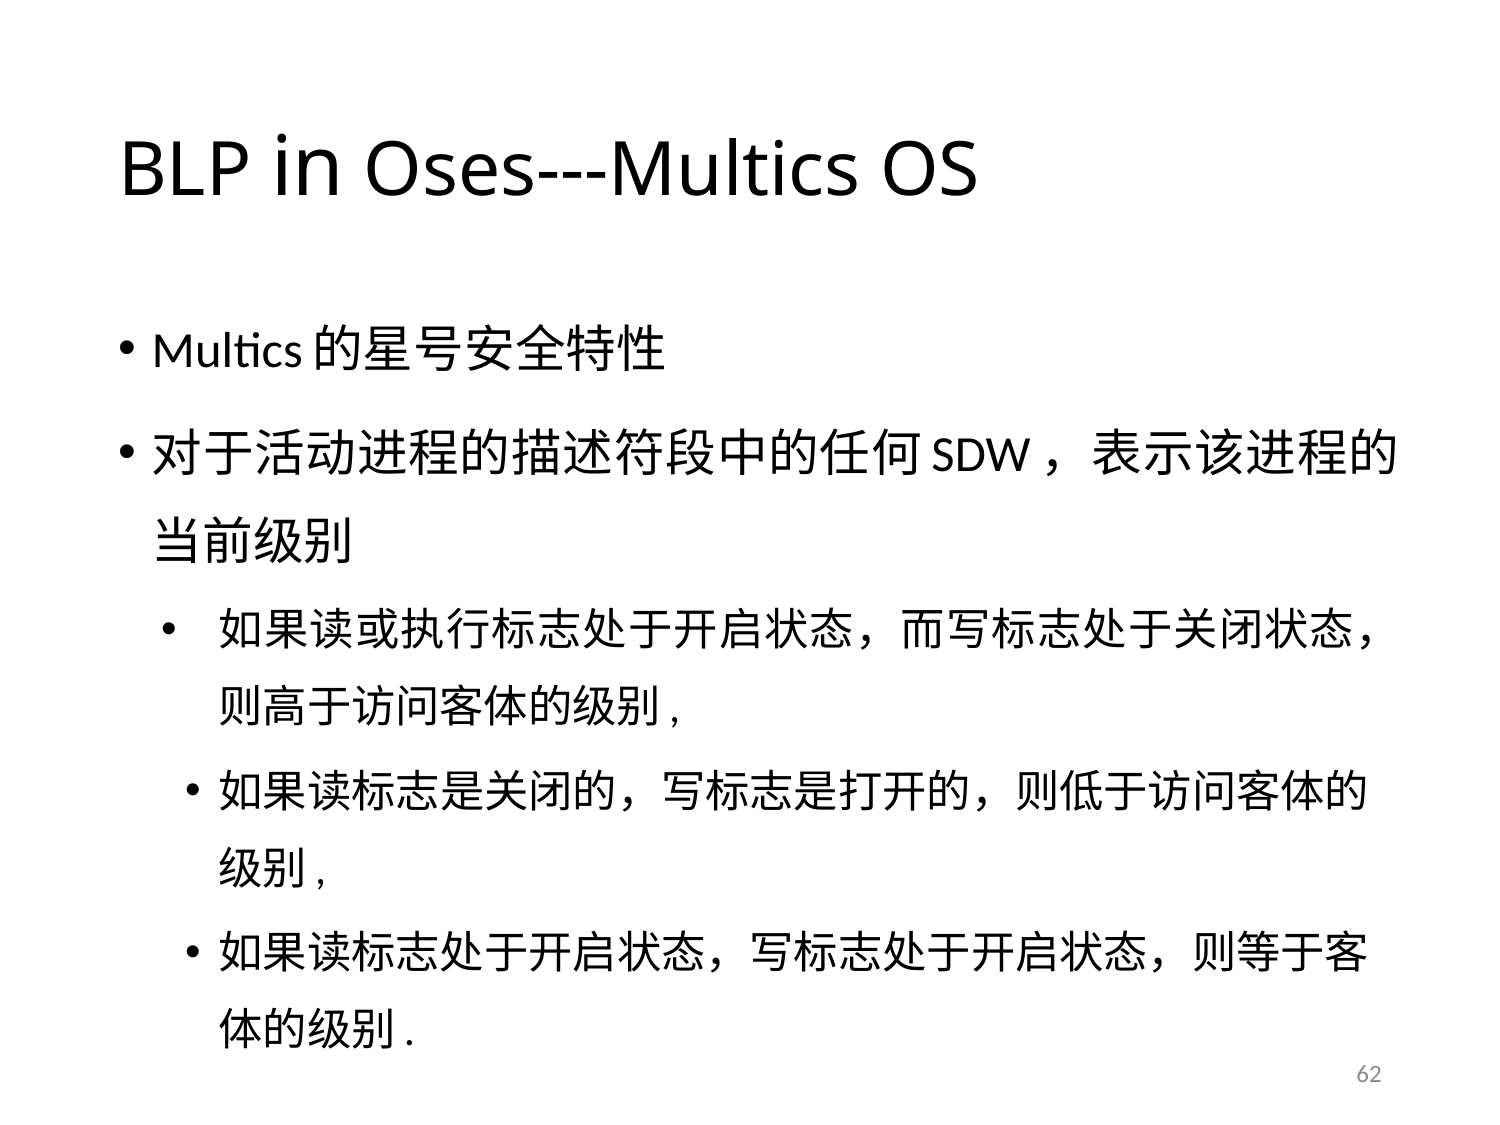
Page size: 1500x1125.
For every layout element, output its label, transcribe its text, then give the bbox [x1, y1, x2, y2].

slide_number 62 [1059, 1042, 1397, 1103]
list Multics的星号安全特性 对于活动进程的描述符段中的任何SDW，表示该进程的当前级别 如果读或执行标志处于开启状态，而写标志处于关闭状态，则高于访问客体的级别, 如果读标志是关闭的，写标志是打开的，则低于访问客体的级别, 如果读标志处于开启状态，写标志处于开启状态，则等于客体的级别. [103, 281, 1415, 1066]
title BLP in Oses---Multics OS [103, 59, 1397, 278]
